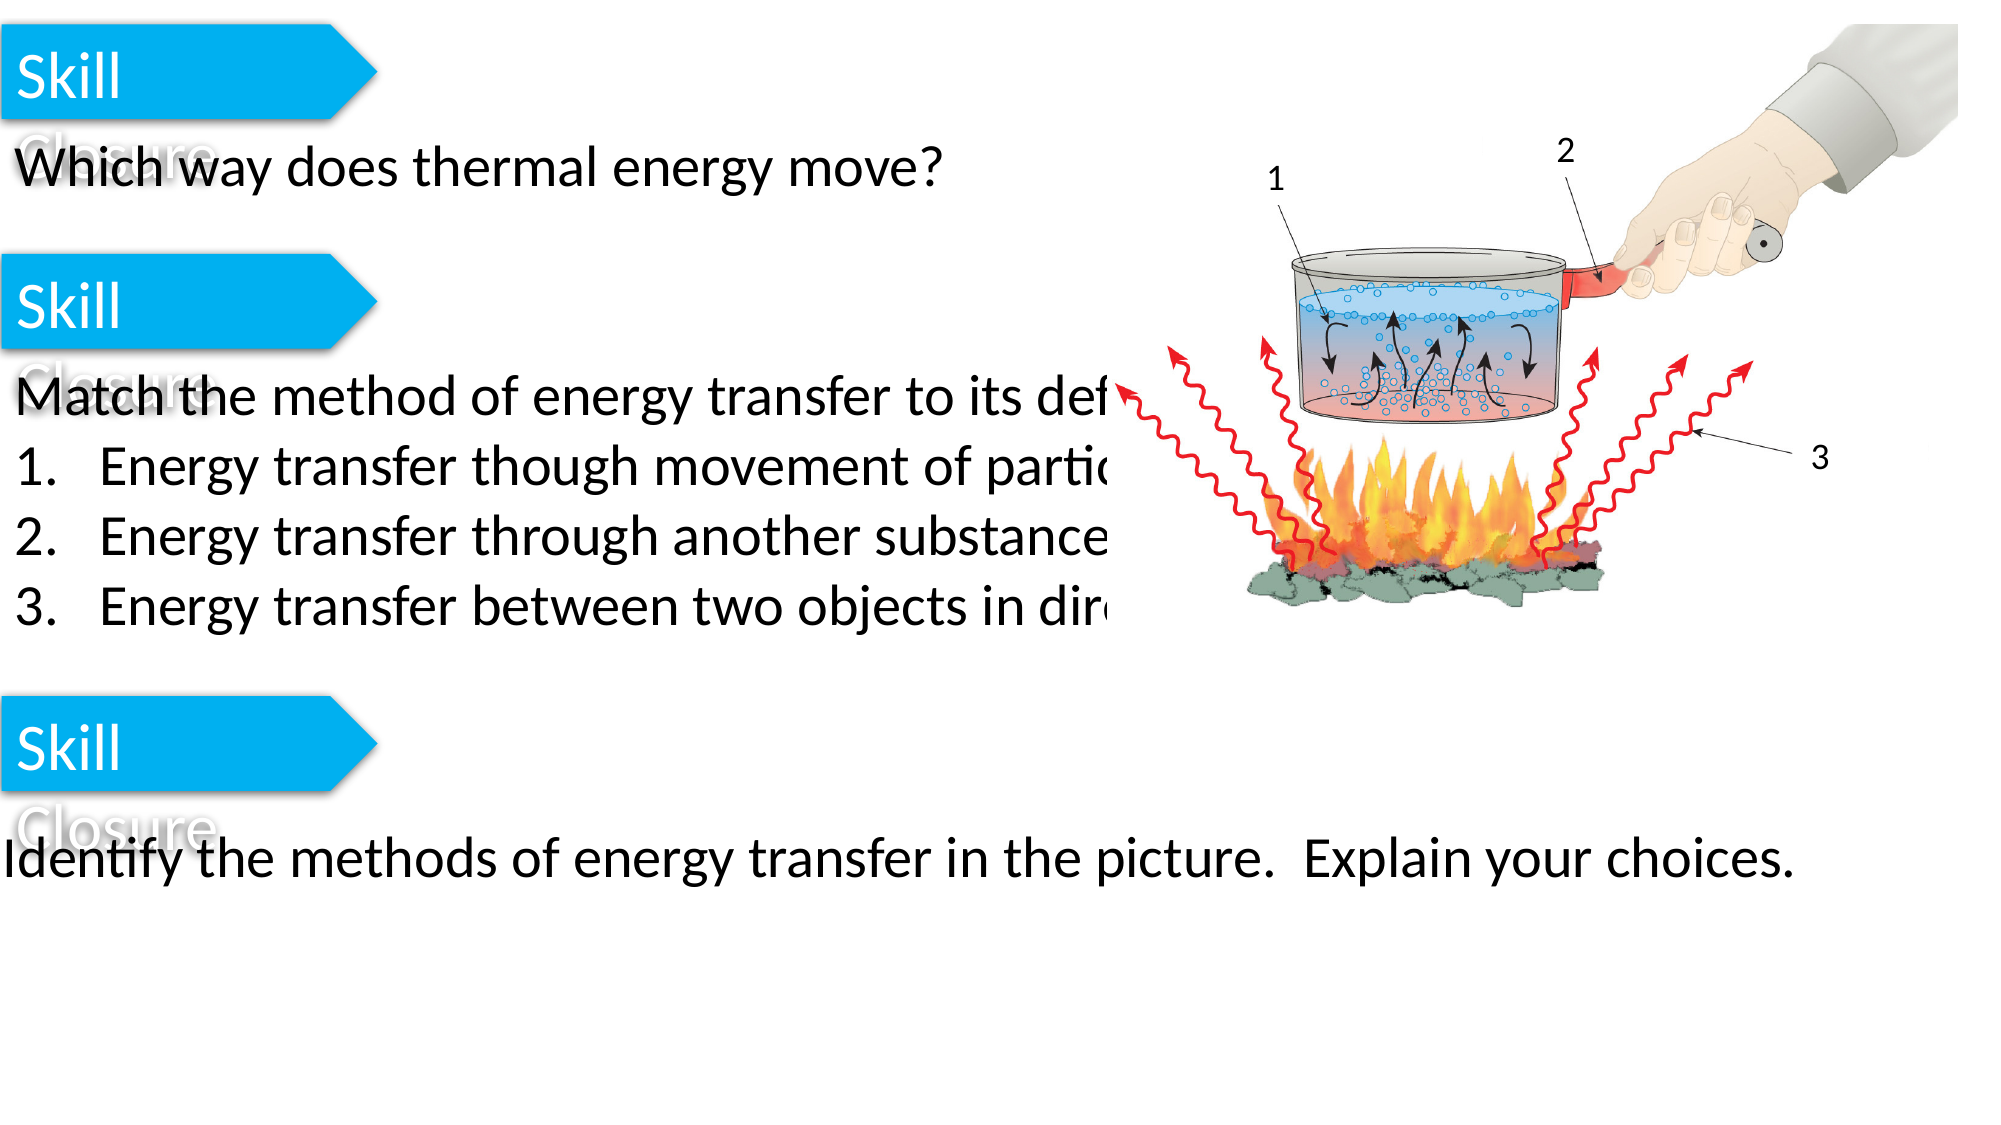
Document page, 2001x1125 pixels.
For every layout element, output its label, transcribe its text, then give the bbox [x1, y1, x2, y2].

text_box Skill Closure [1, 24, 378, 119]
text_box Which way does thermal energy move? [0, 120, 1107, 205]
text_box Skill Closure [1, 696, 378, 791]
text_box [1107, 24, 1959, 644]
text_box Identify the methods of energy transfer in the picture. Explain your choices. [0, 812, 1929, 897]
text_box Skill Closure [1, 253, 378, 349]
text_box Match the method of energy transfer to its definition. Energy transfer though movement of particles in a liquid or gas Energy transfer through another substance without it being heated Energy transfer between two objects in direct contact [0, 349, 1879, 645]
